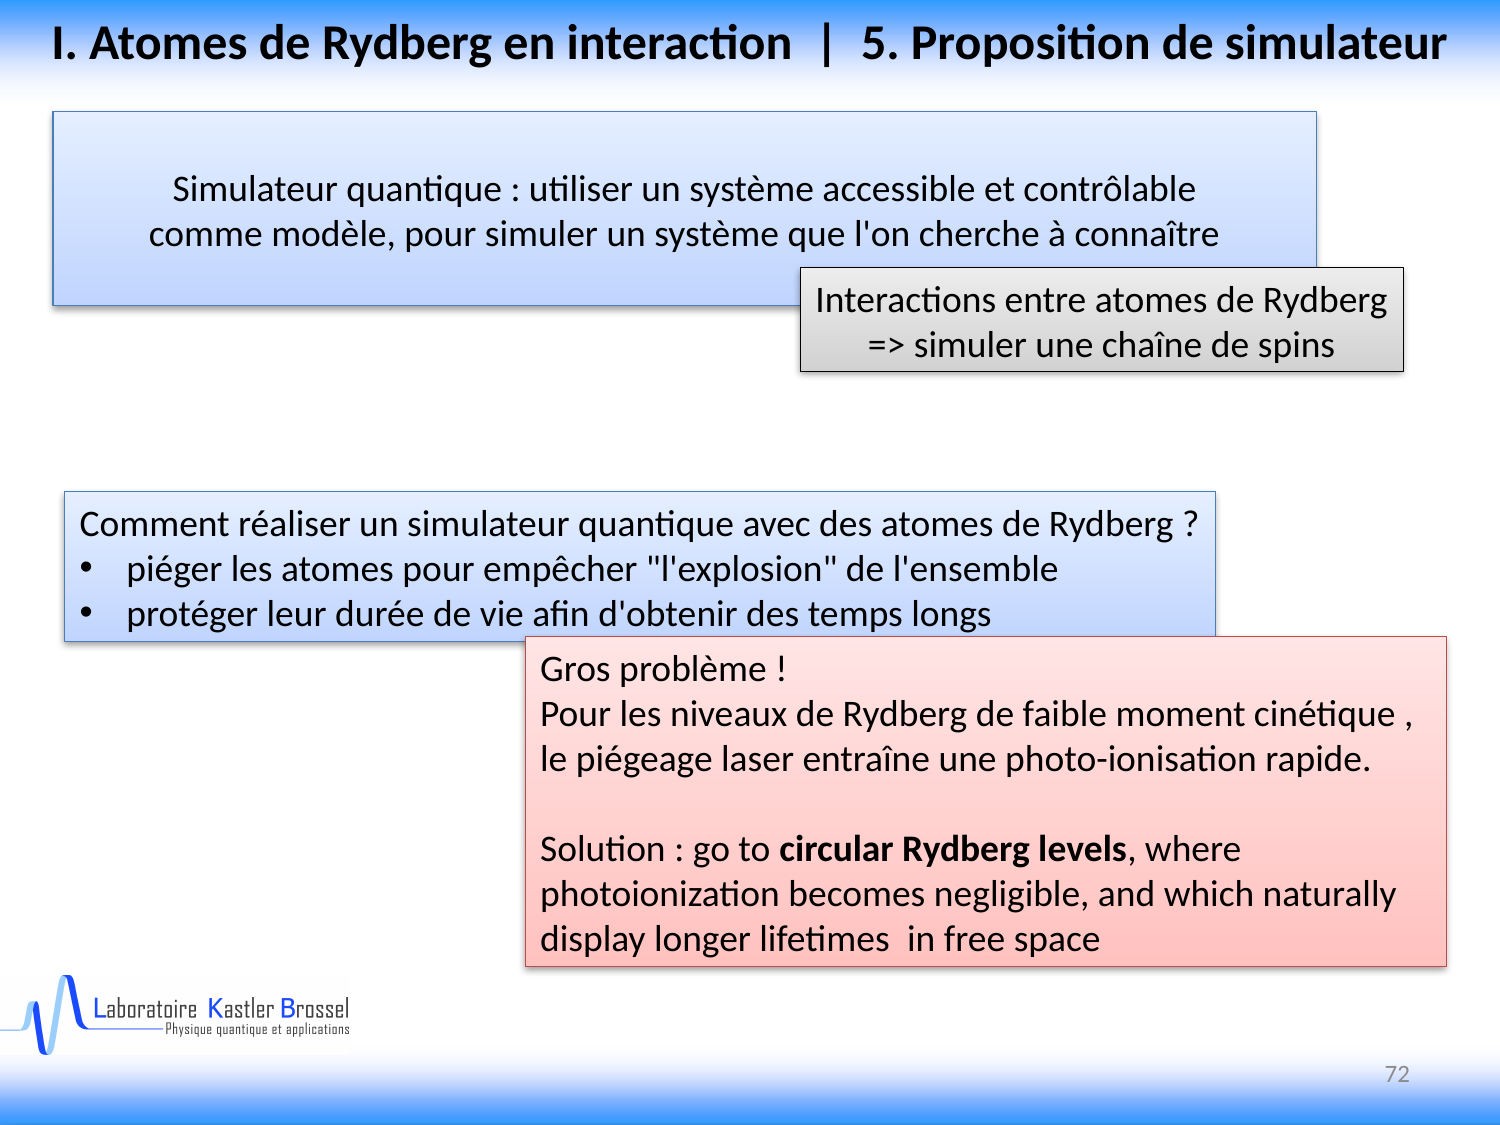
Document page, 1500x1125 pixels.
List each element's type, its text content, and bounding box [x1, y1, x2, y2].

slide_number 72 [1074, 1042, 1425, 1103]
text_box Comment réaliser un simulateur quantique avec des atomes de Rydberg ? piéger les atomes pour empêcher "l'explosion" de l'ensemble protéger leur durée de vie afin d'obtenir des temps longs [64, 491, 1216, 642]
title I. Atomes de Rydberg en interaction | 5. Proposition de simulateur [0, 0, 1500, 79]
text_box Interactions entre atomes de Rydberg => simuler une chaîne de spins [800, 267, 1404, 372]
picture [0, 79, 1500, 1125]
text_box Simulateur quantique : utiliser un système accessible et contrôlable comme modèle, pour simuler un système que l'on cherche à connaître [52, 111, 1317, 306]
